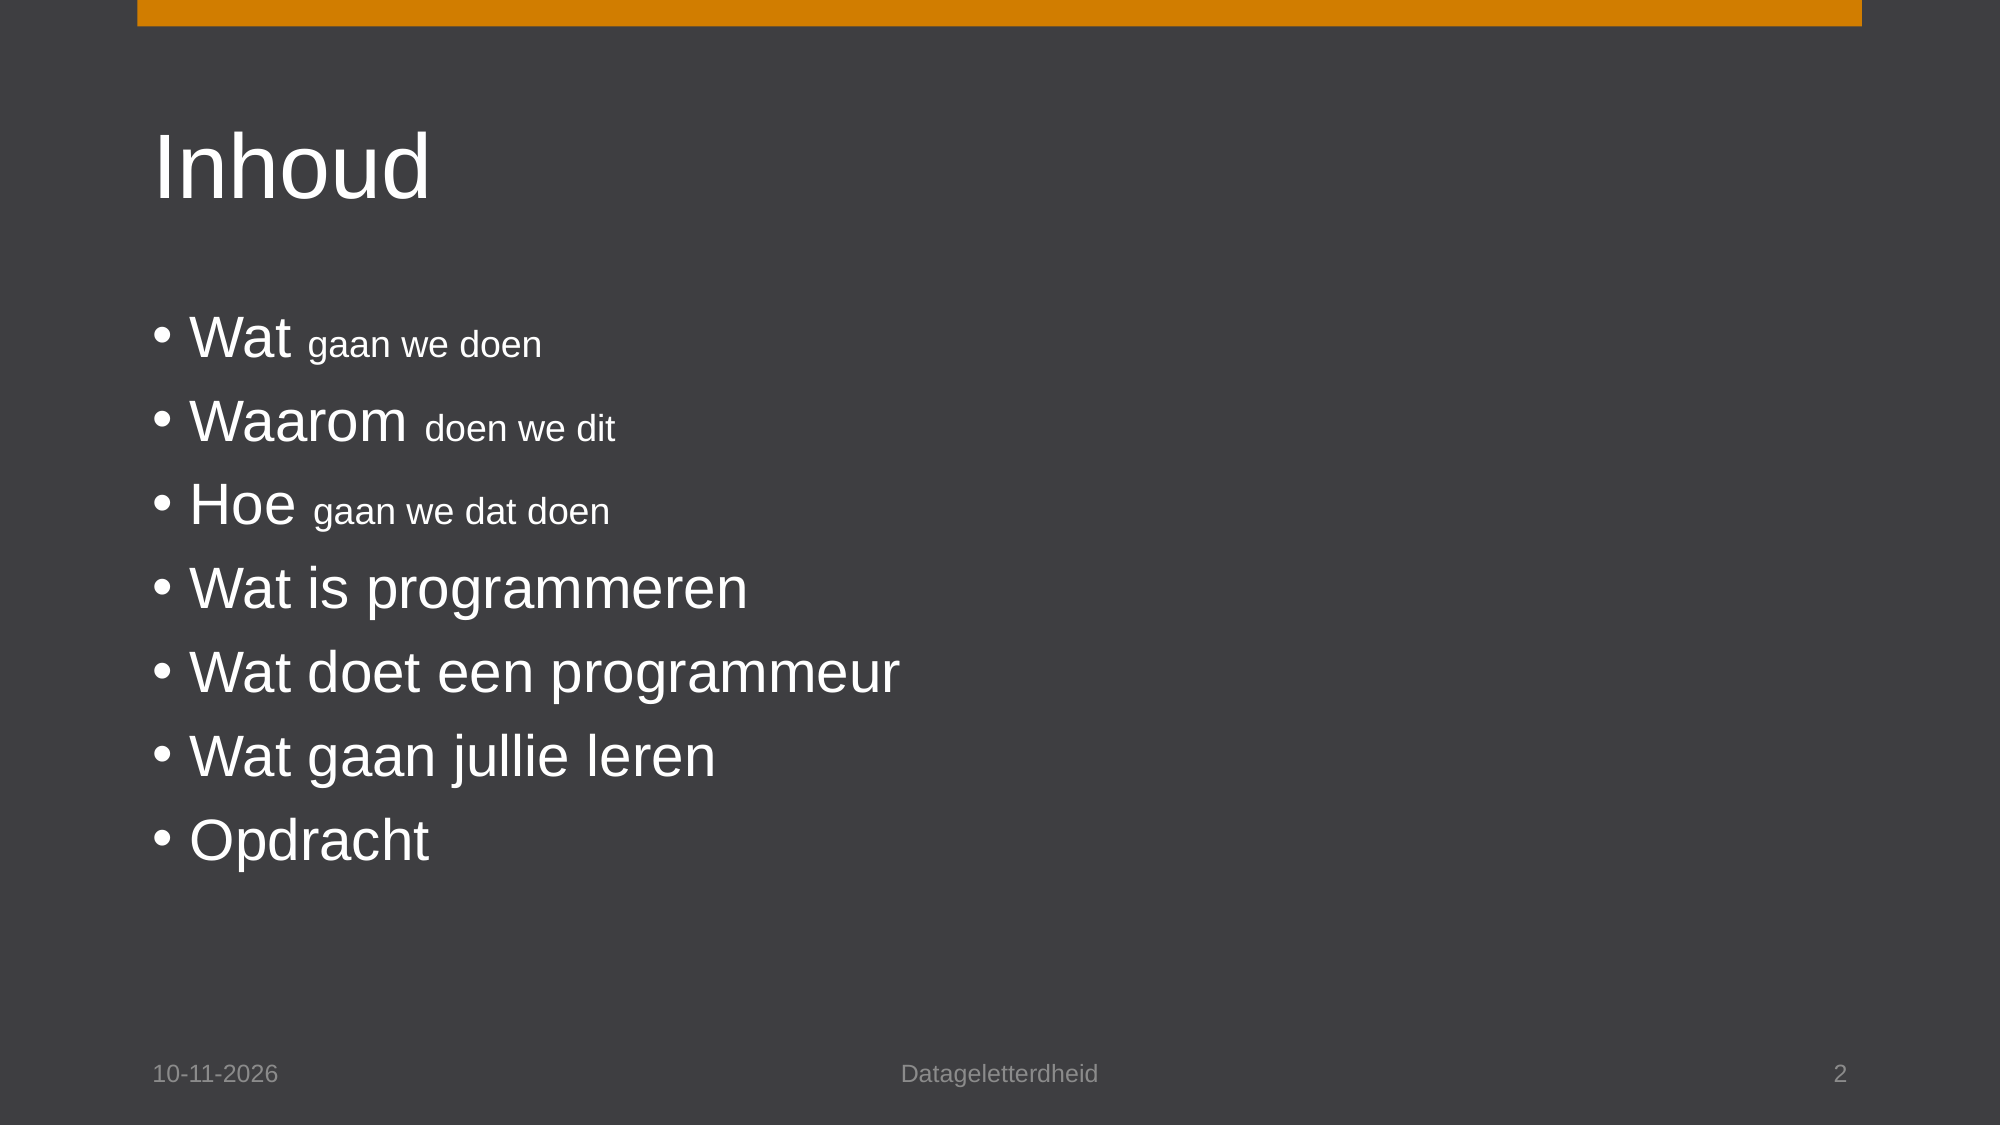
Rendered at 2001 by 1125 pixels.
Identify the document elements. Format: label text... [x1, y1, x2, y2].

list Wat gaan we doen Waarom doen we dit Hoe gaan we dat doen Wat is programmeren Wat doet een programmeur Wat gaan jullie leren Opdracht [137, 299, 1863, 1014]
title Inhoud [137, 59, 1863, 278]
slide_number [137, 1042, 588, 1103]
footer Datageletterdheid [662, 1042, 1338, 1103]
slide_number 2 [1412, 1042, 1863, 1103]
